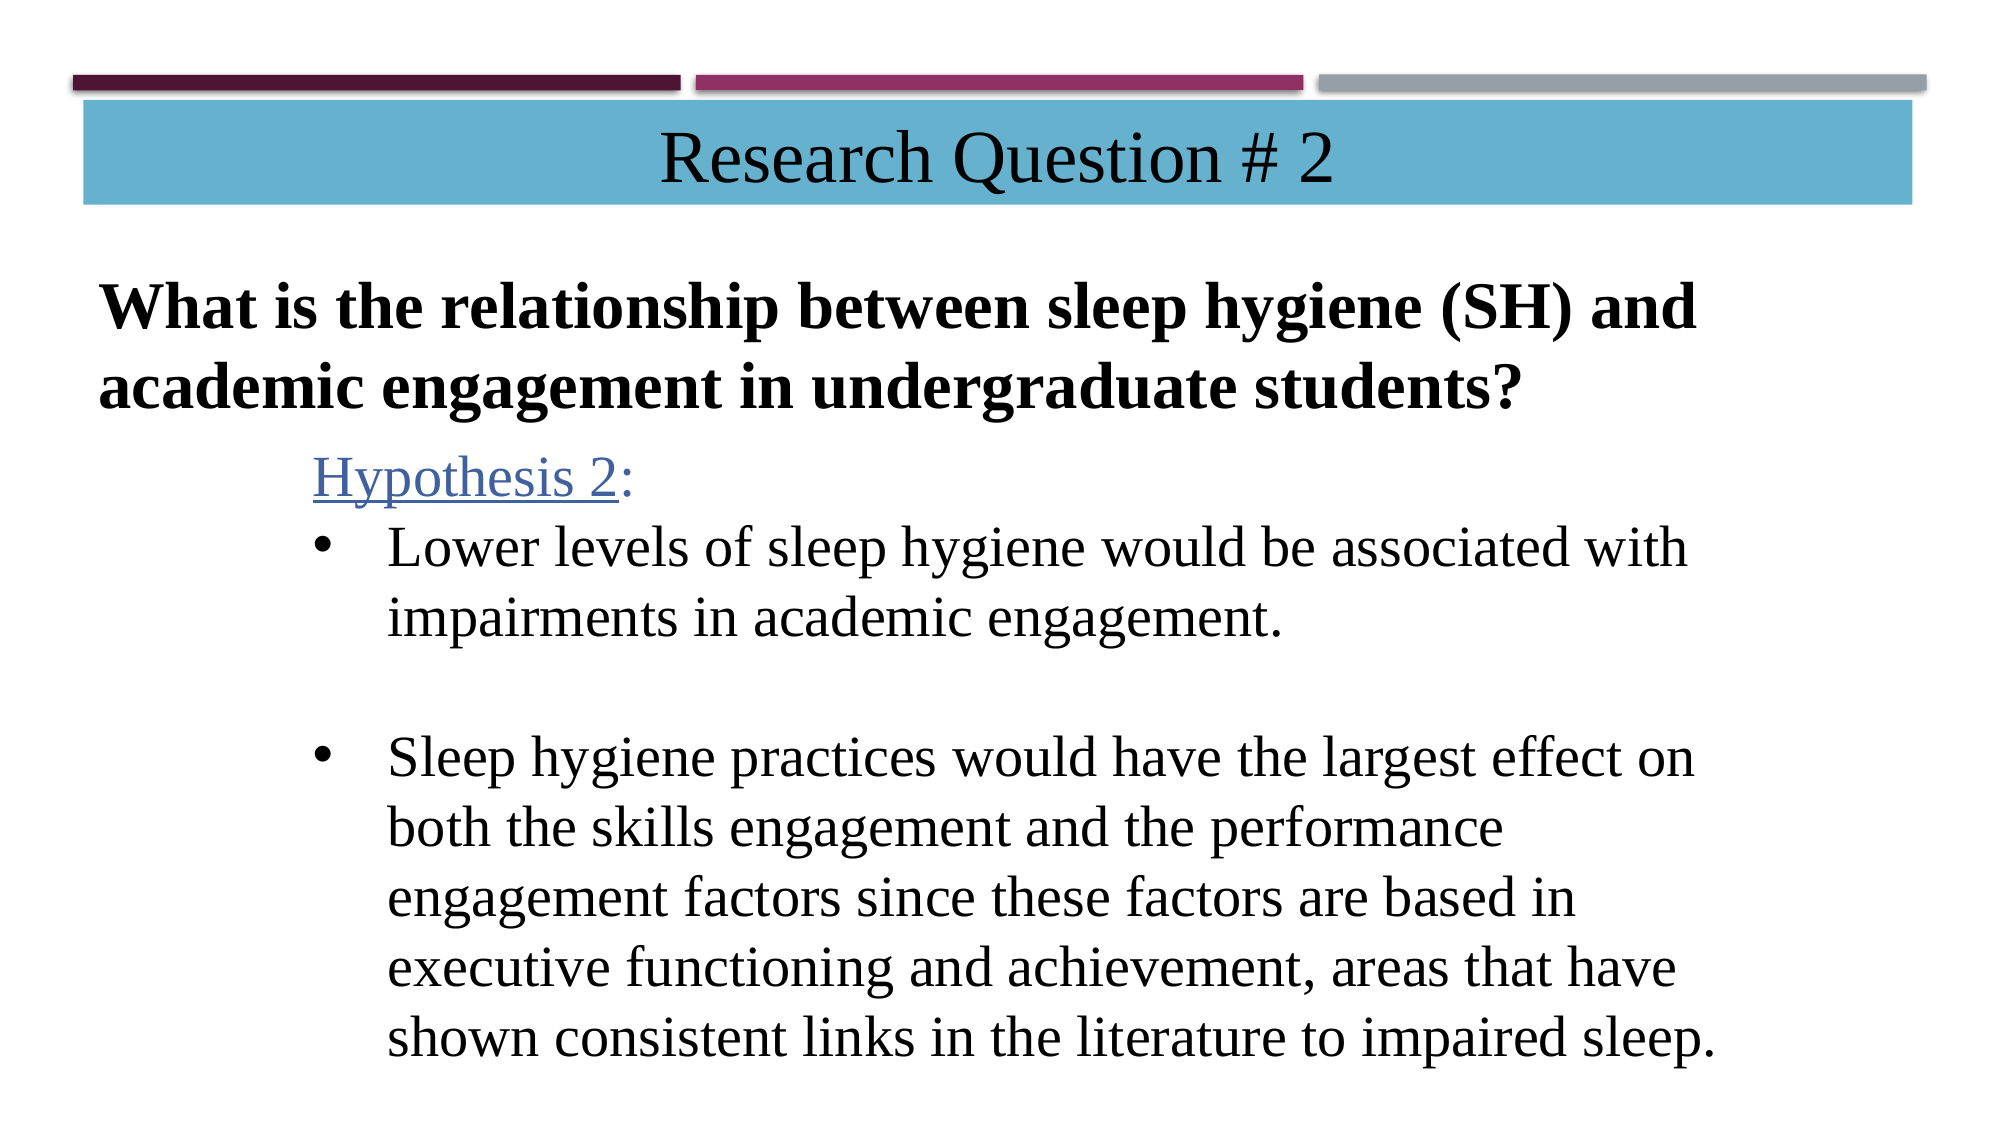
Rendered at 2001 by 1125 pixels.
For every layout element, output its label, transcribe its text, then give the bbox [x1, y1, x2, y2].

text_box Hypothesis 2: Lower levels of sleep hygiene would be associated with impairments in academic engagement. Sleep hygiene practices would have the largest effect on both the skills engagement and the performance engagement factors since these factors are based in executive functioning and achievement, areas that have shown consistent links in the literature to impaired sleep. [297, 430, 1811, 1076]
text_box What is the relationship between sleep hygiene (SH) and academic engagement in undergraduate students? [83, 254, 1913, 429]
text_box Research Question # 2 [83, 99, 1913, 205]
